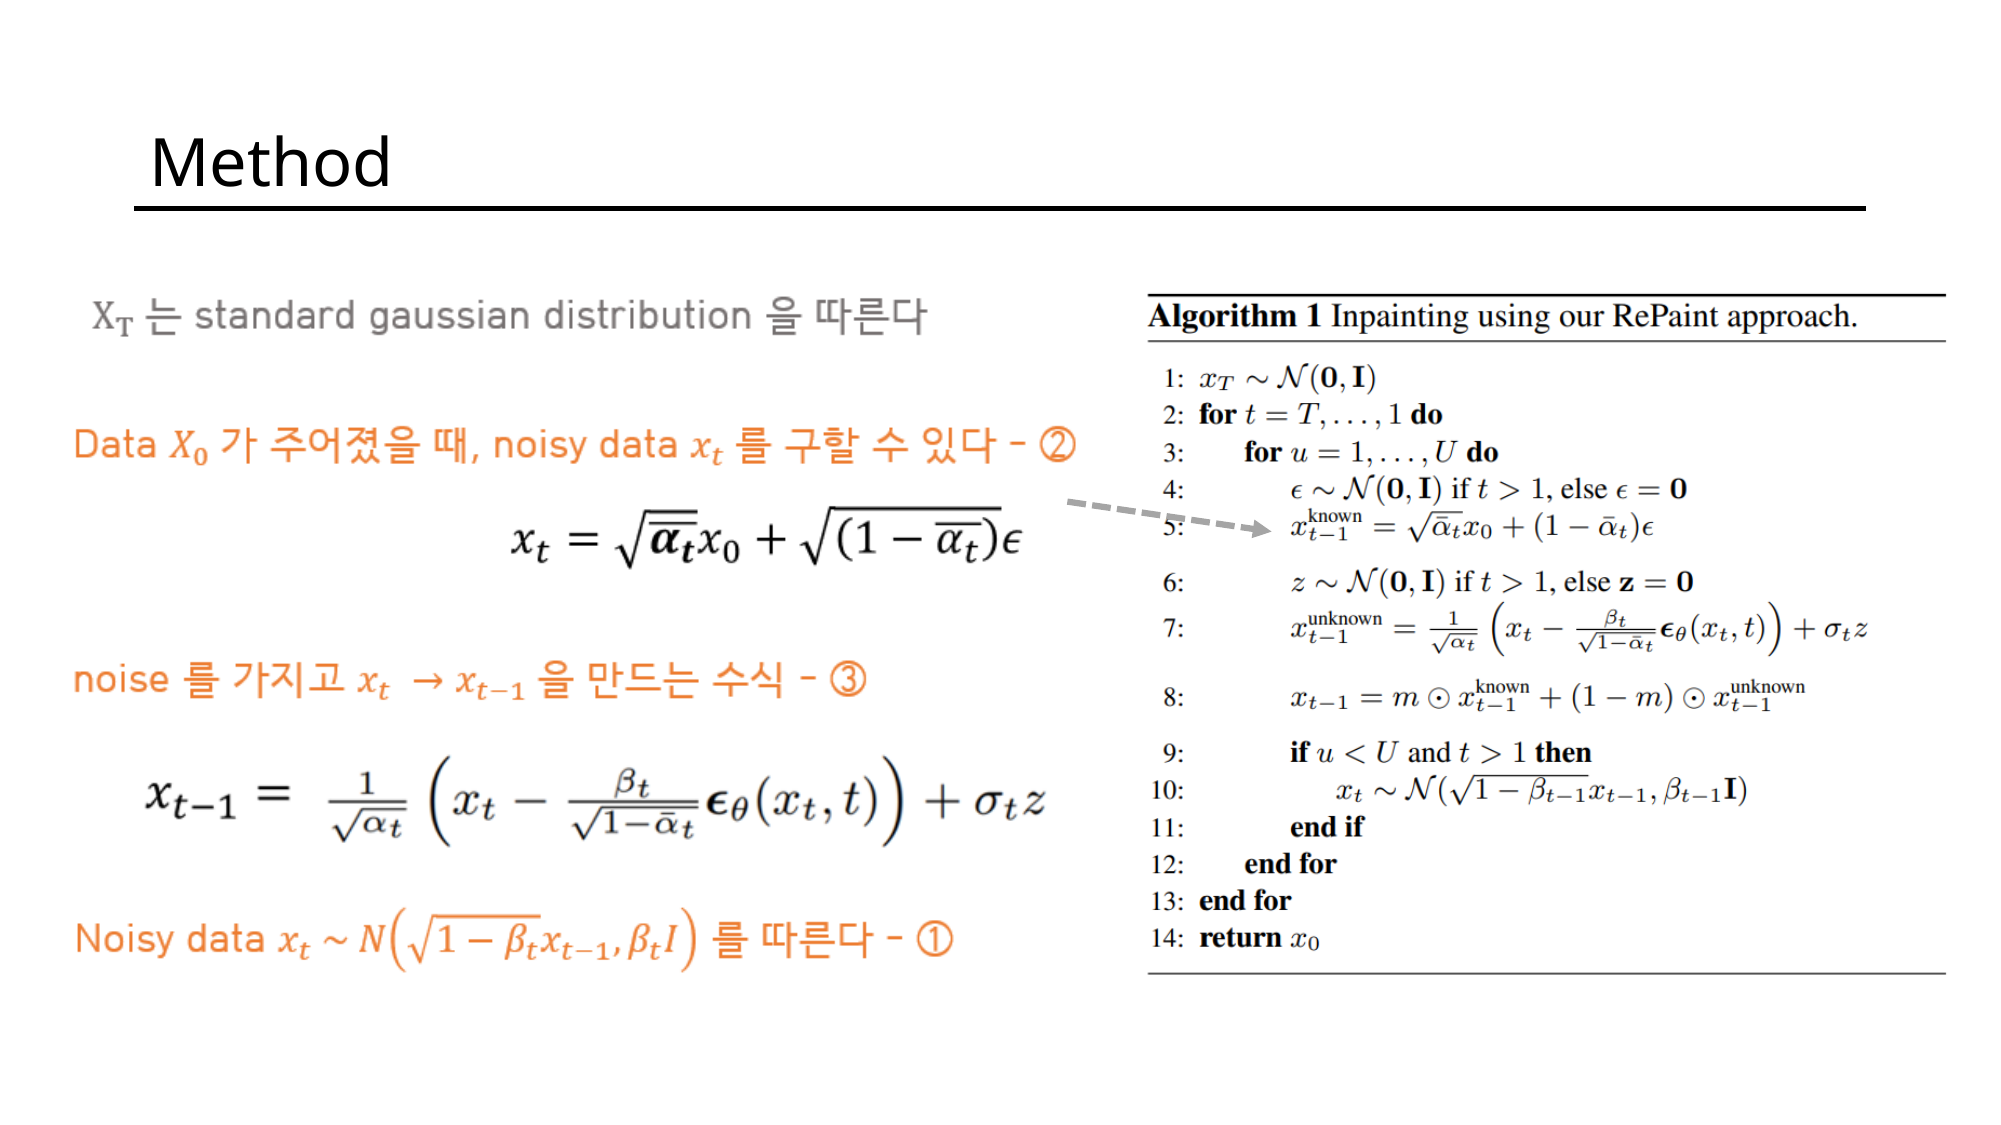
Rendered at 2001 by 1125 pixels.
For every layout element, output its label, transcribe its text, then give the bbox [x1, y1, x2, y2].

picture [80, 281, 945, 356]
picture [67, 642, 1068, 890]
picture [1130, 281, 1960, 990]
picture [67, 897, 990, 991]
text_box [1067, 501, 1272, 532]
picture [67, 406, 1118, 598]
text_box Method [134, 64, 1683, 208]
